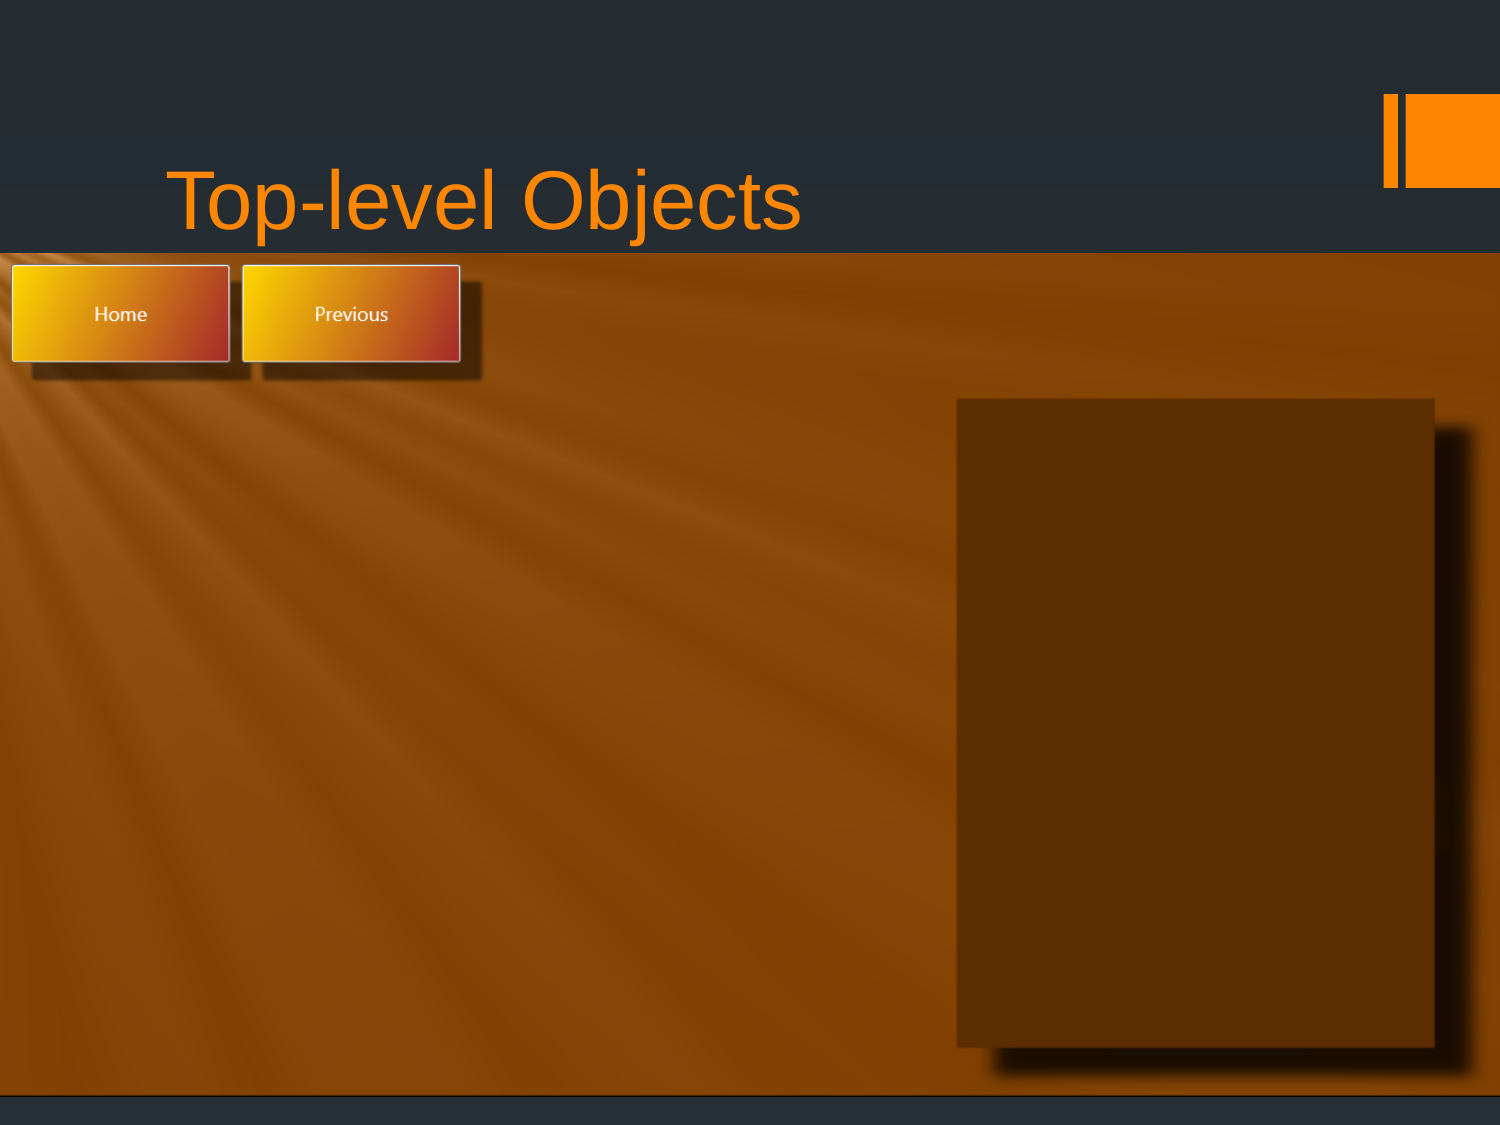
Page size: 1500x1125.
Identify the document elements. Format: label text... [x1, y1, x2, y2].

picture [0, 252, 1500, 1098]
title Top-level Objects [150, 64, 1350, 252]
